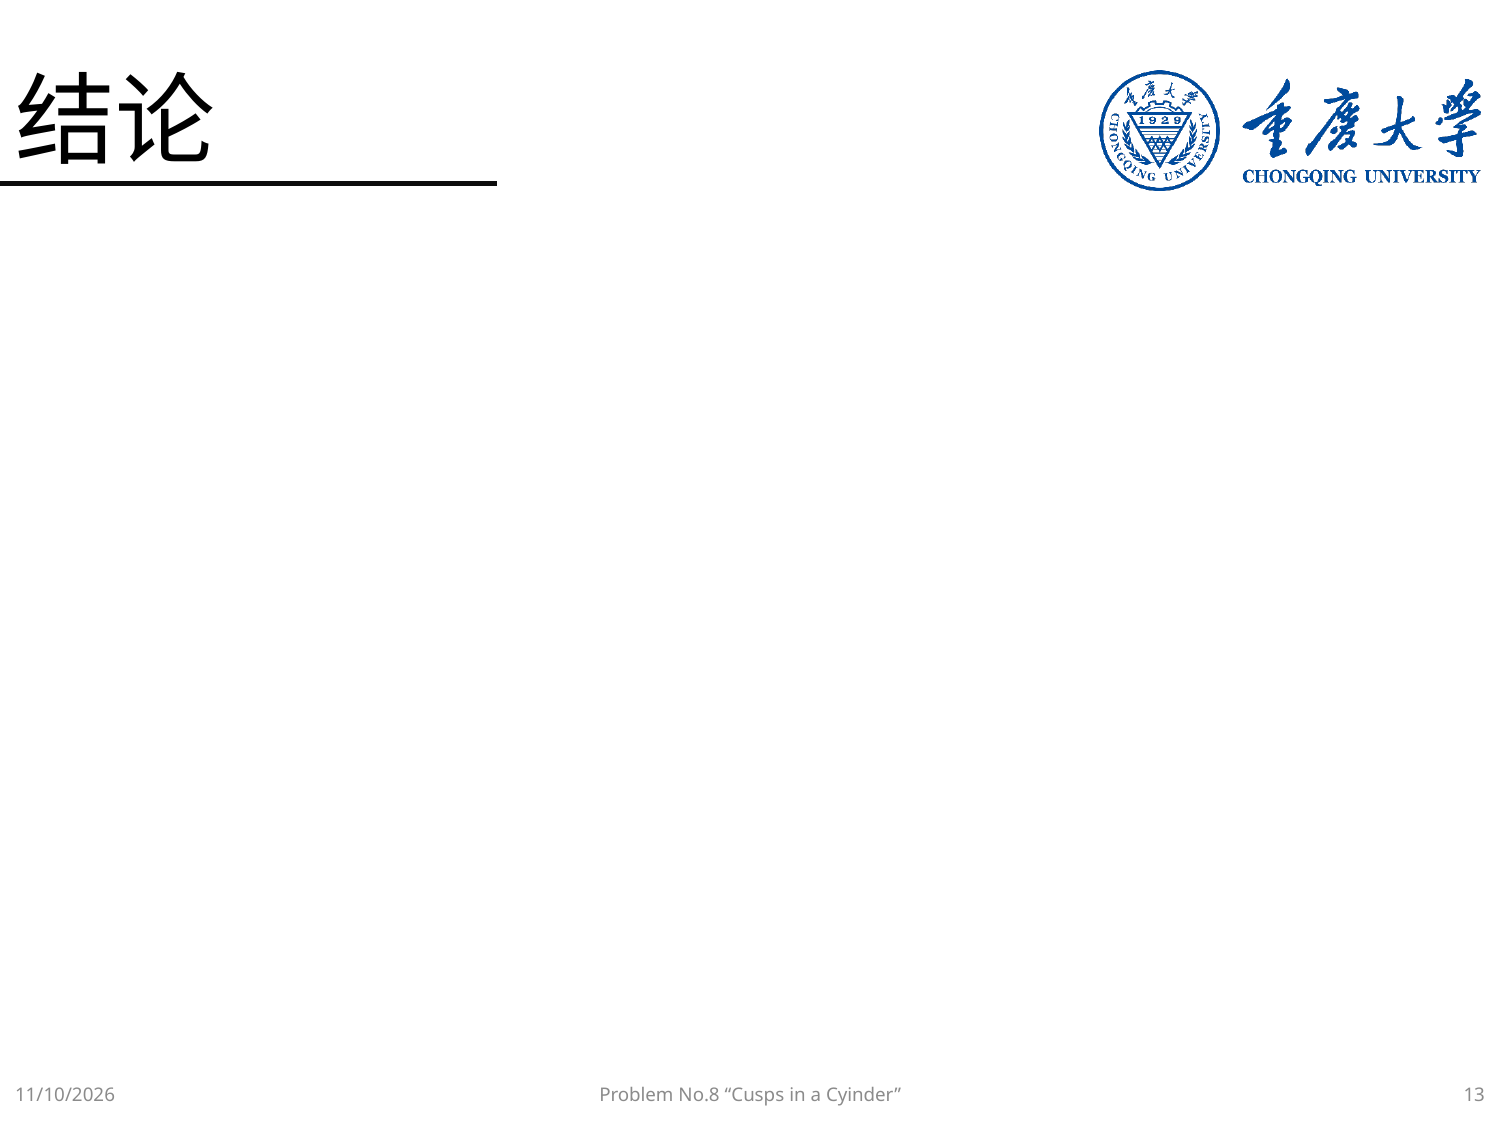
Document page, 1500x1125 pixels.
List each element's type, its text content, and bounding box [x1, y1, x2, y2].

picture [1098, 70, 1481, 192]
slide_number 13 [1162, 1065, 1500, 1125]
footer Problem No.8 “Cusps in a Cyinder” [496, 1065, 1004, 1125]
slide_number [0, 1065, 338, 1125]
text_box 结论 [0, 70, 479, 178]
